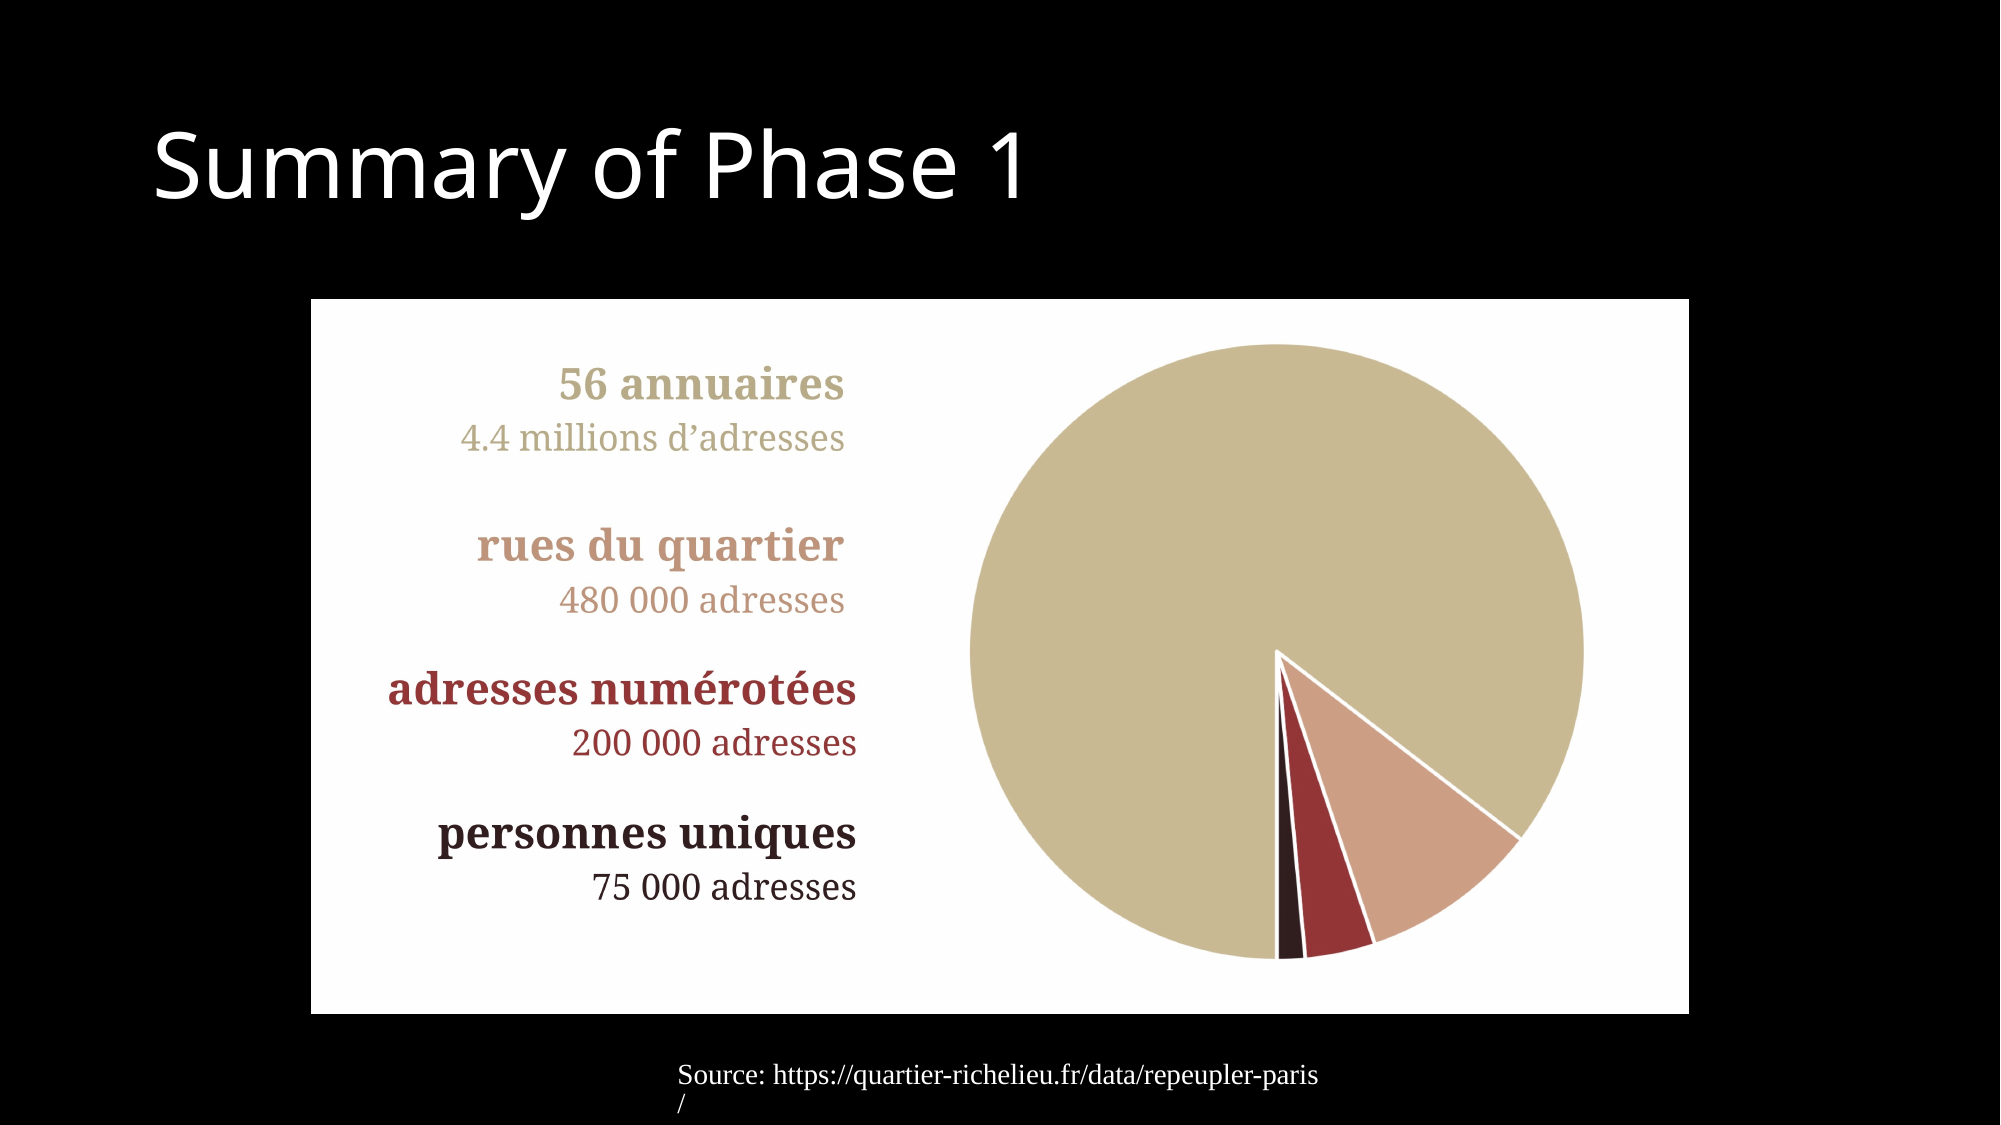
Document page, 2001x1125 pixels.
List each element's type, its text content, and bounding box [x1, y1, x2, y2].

footer Source: https://quartier-richelieu.fr/data/repeupler-paris/ [662, 1042, 1338, 1103]
title Summary of Phase 1 [137, 59, 1863, 278]
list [311, 299, 1689, 1014]
